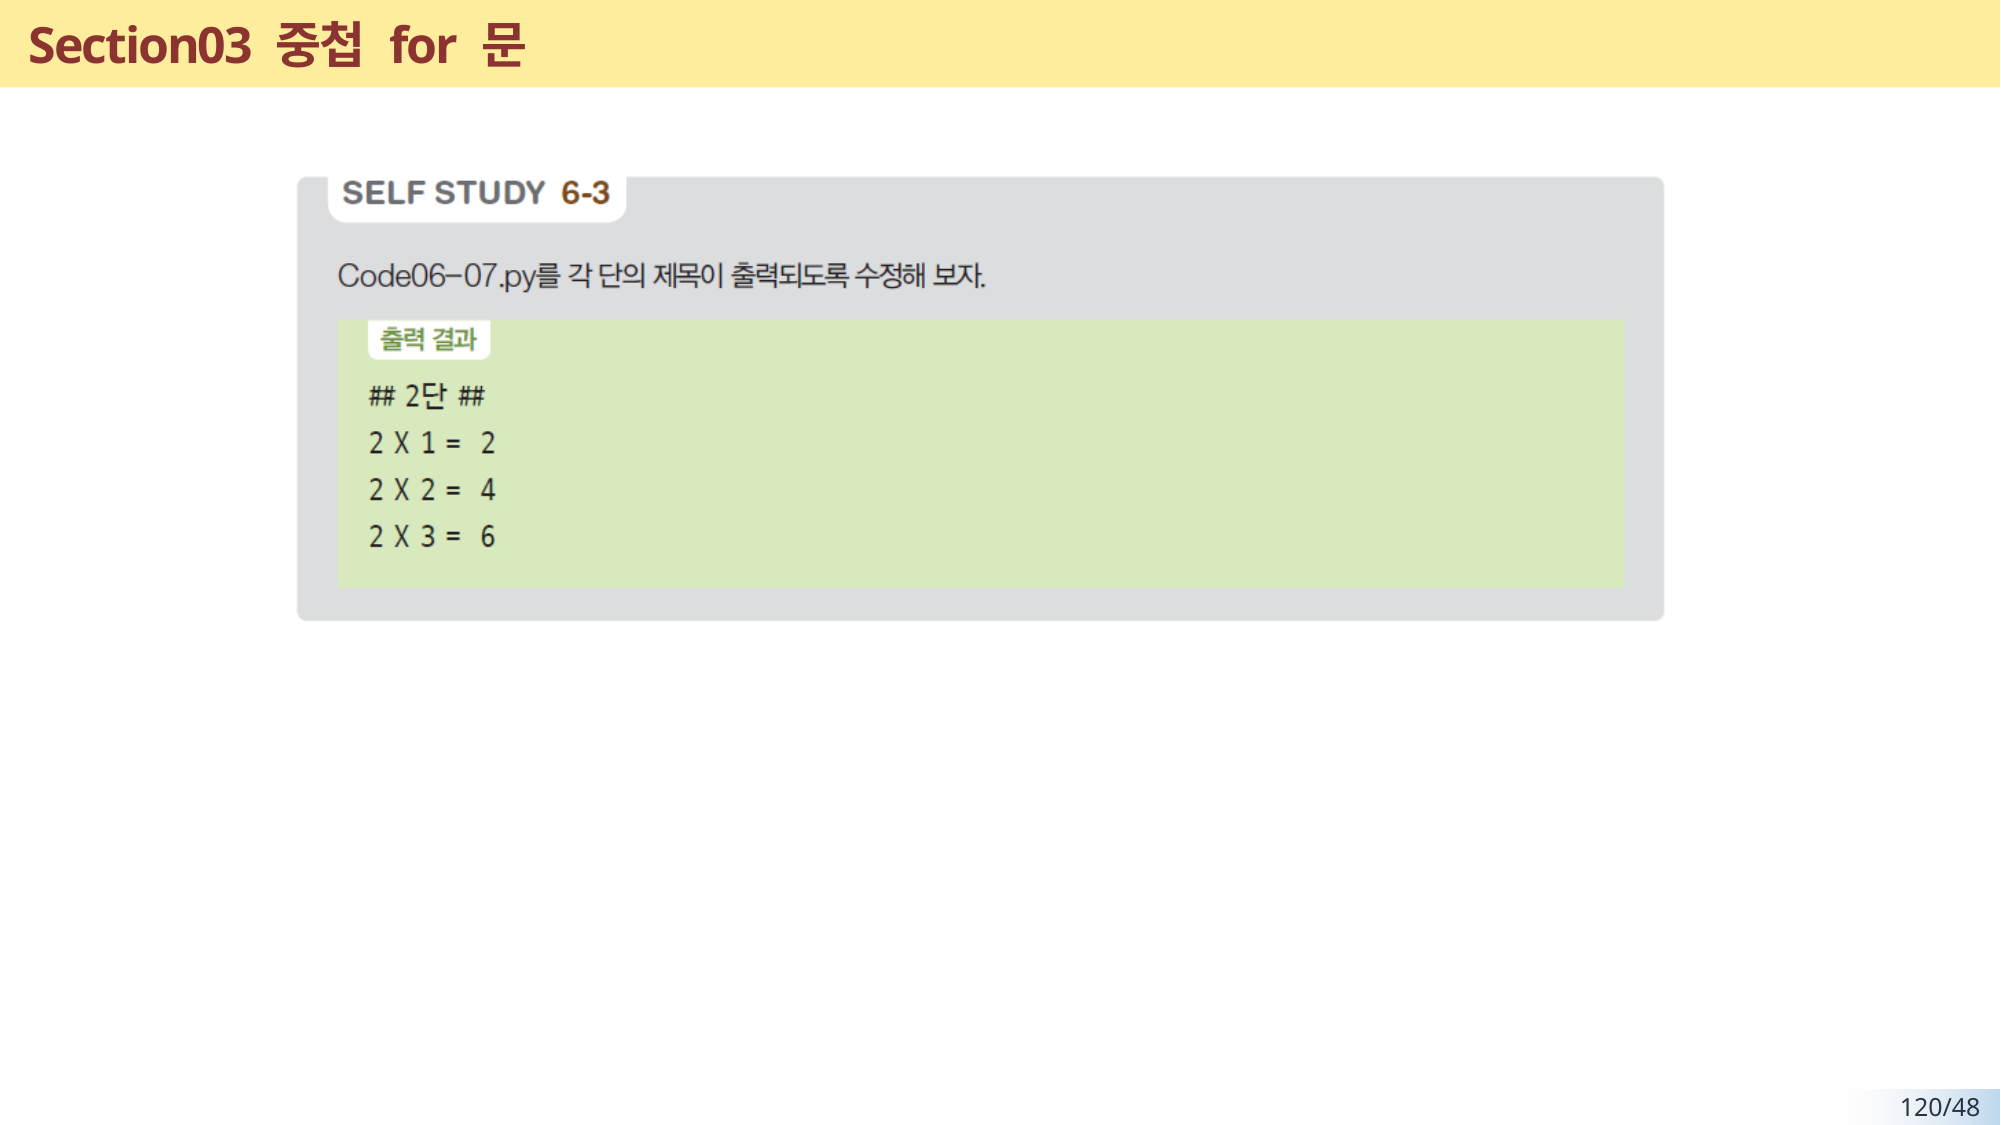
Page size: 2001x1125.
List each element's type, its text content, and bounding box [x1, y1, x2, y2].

title Section03 중첩 for 문 [13, 8, 1717, 87]
picture [283, 163, 1677, 627]
